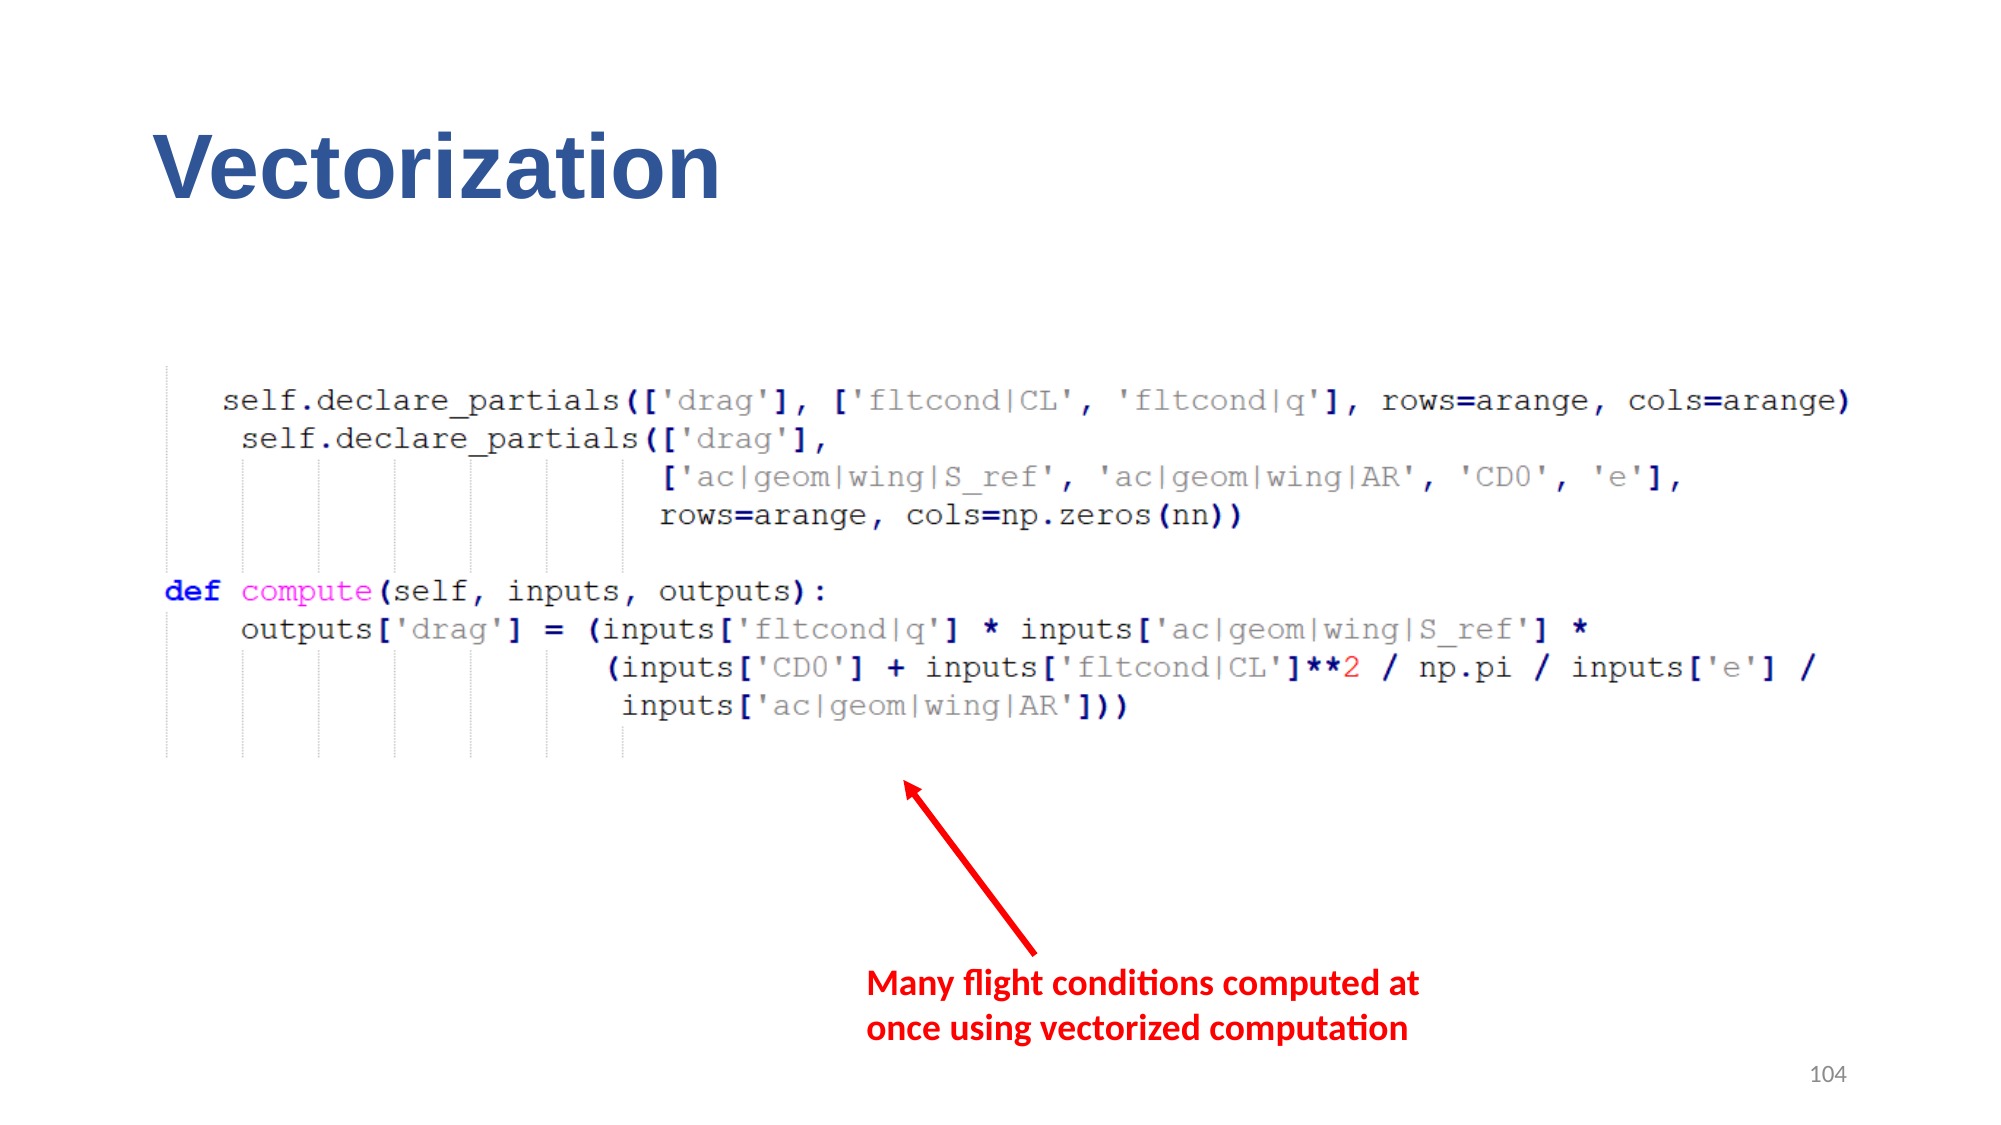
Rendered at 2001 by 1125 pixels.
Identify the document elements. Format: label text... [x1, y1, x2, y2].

title Vectorization [137, 59, 1863, 278]
slide_number 104 [1412, 1042, 1863, 1103]
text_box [903, 779, 1035, 956]
text_box Many flight conditions computed at once using vectorized computation [851, 950, 1456, 1056]
picture [137, 366, 1863, 759]
